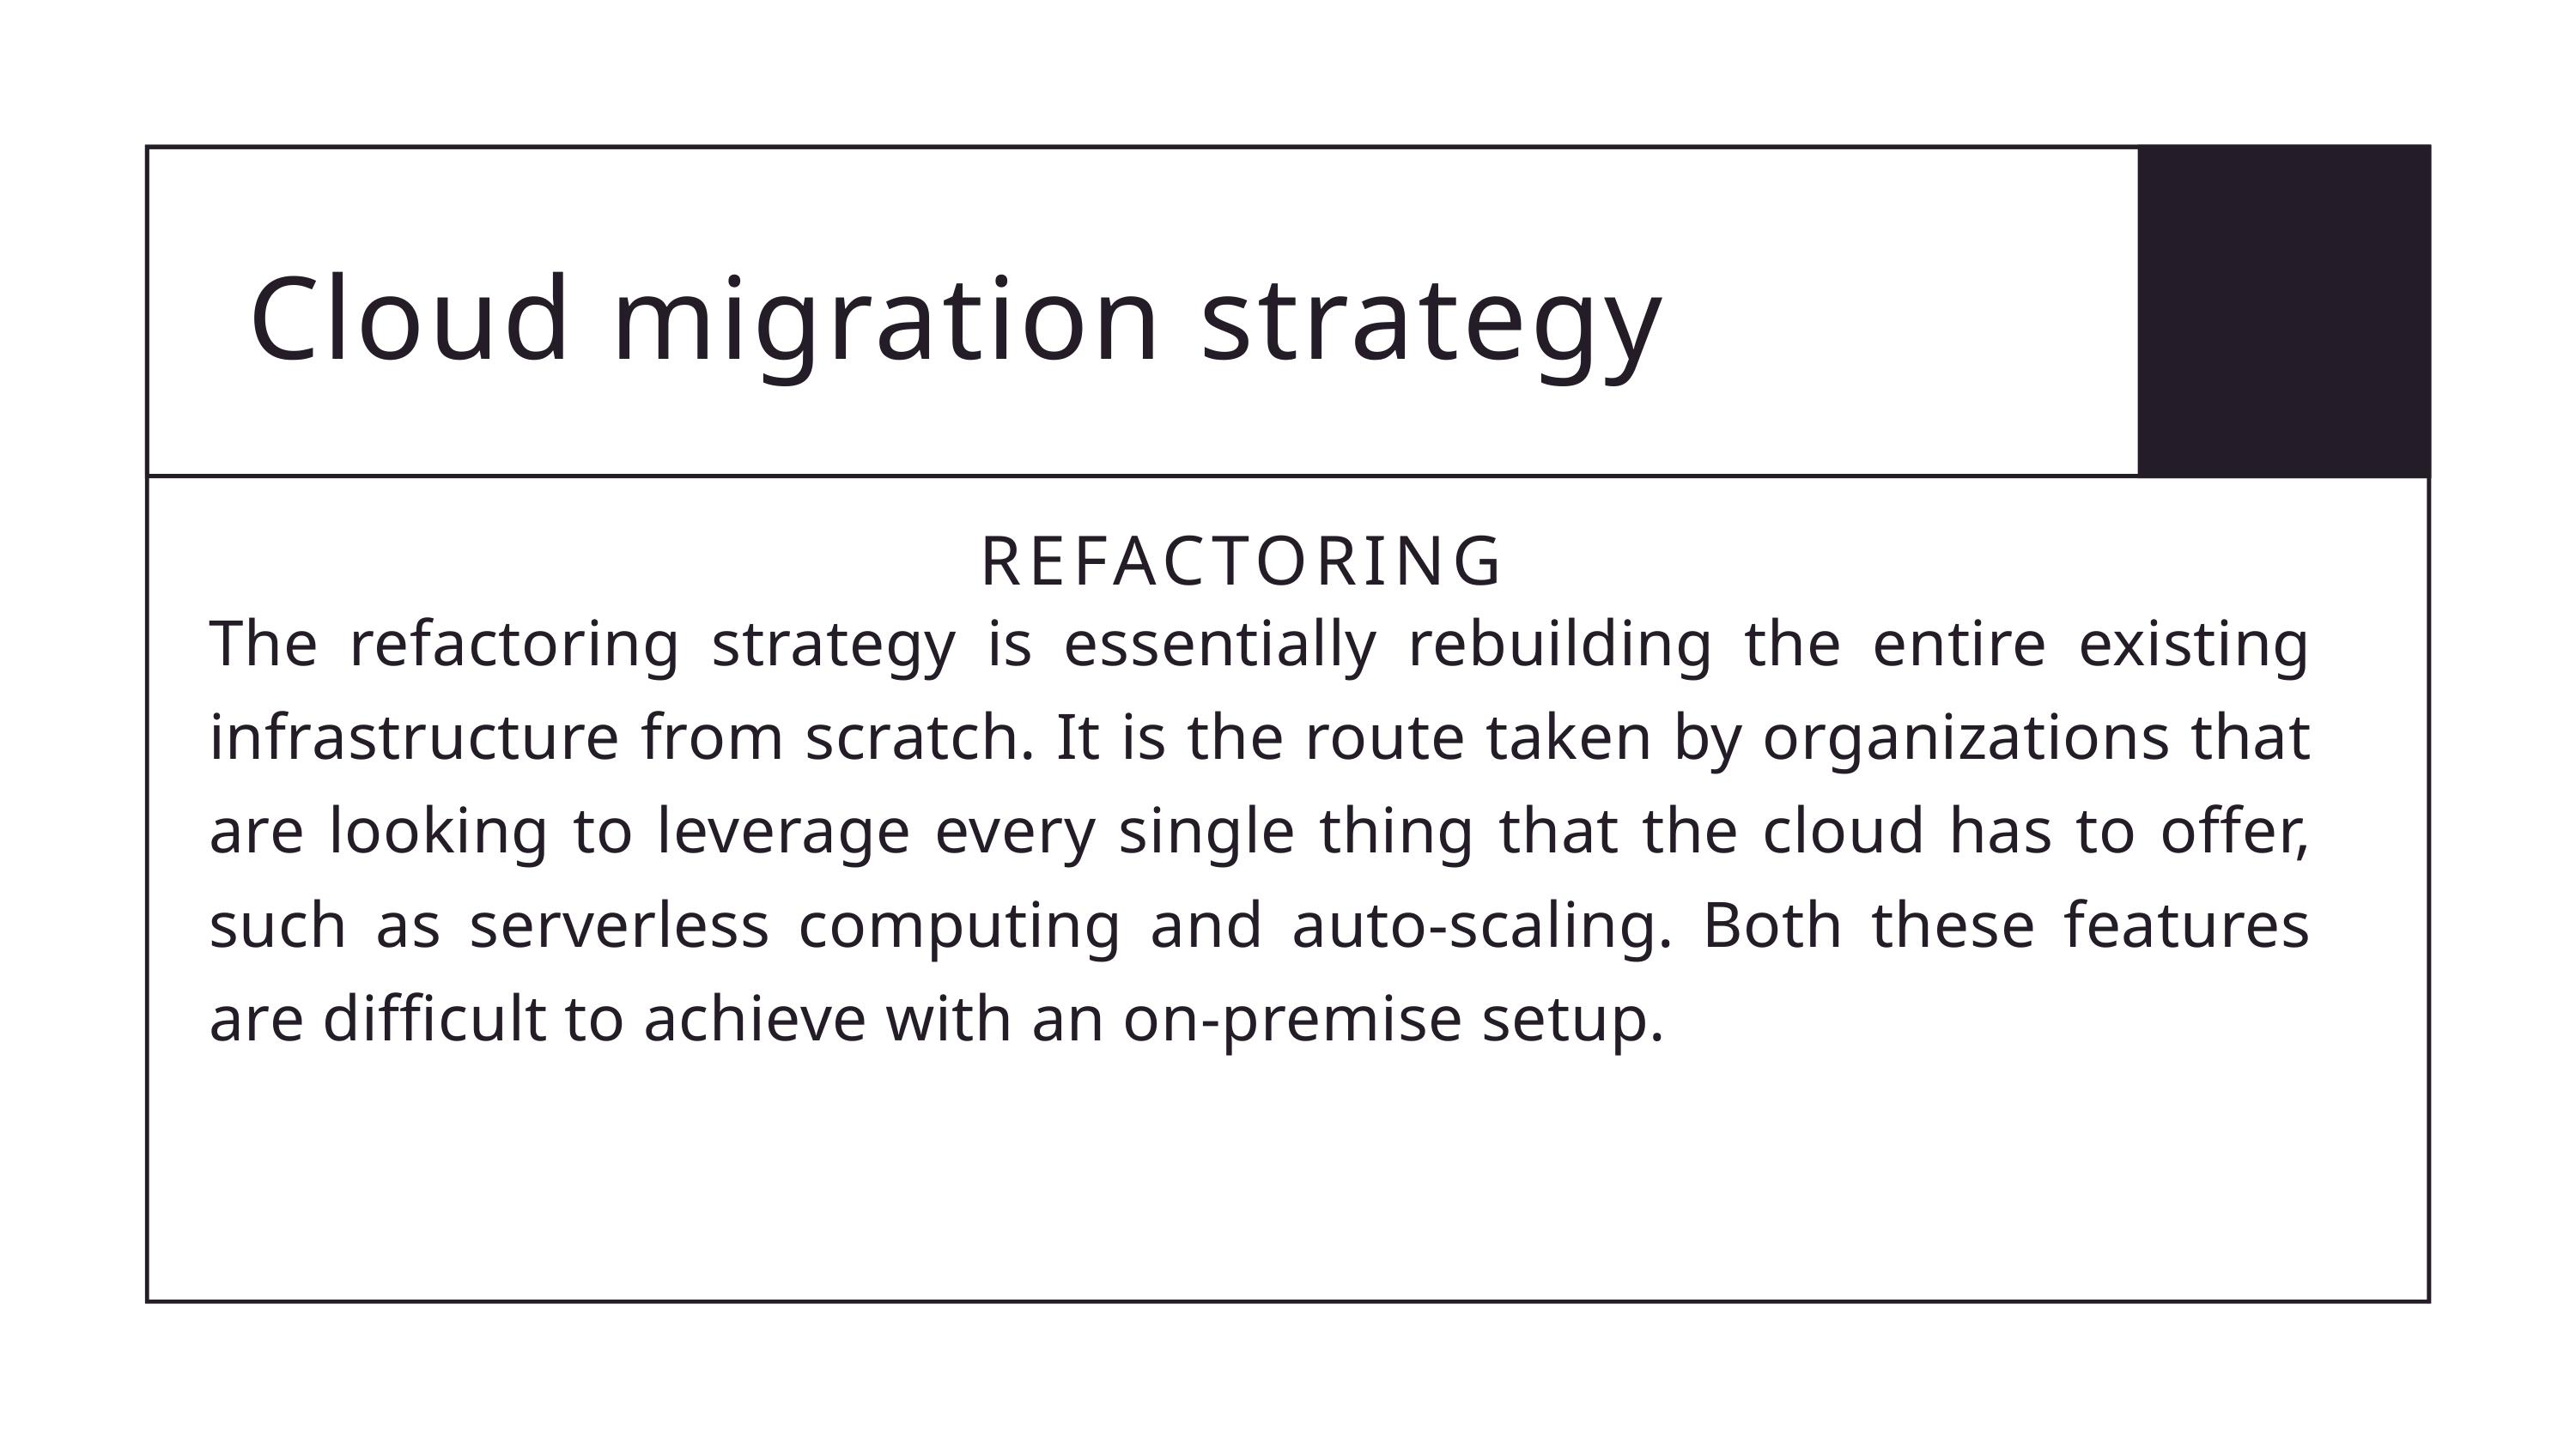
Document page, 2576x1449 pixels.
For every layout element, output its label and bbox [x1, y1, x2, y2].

text_box [144, 487, 2432, 1304]
text_box [144, 144, 2432, 479]
